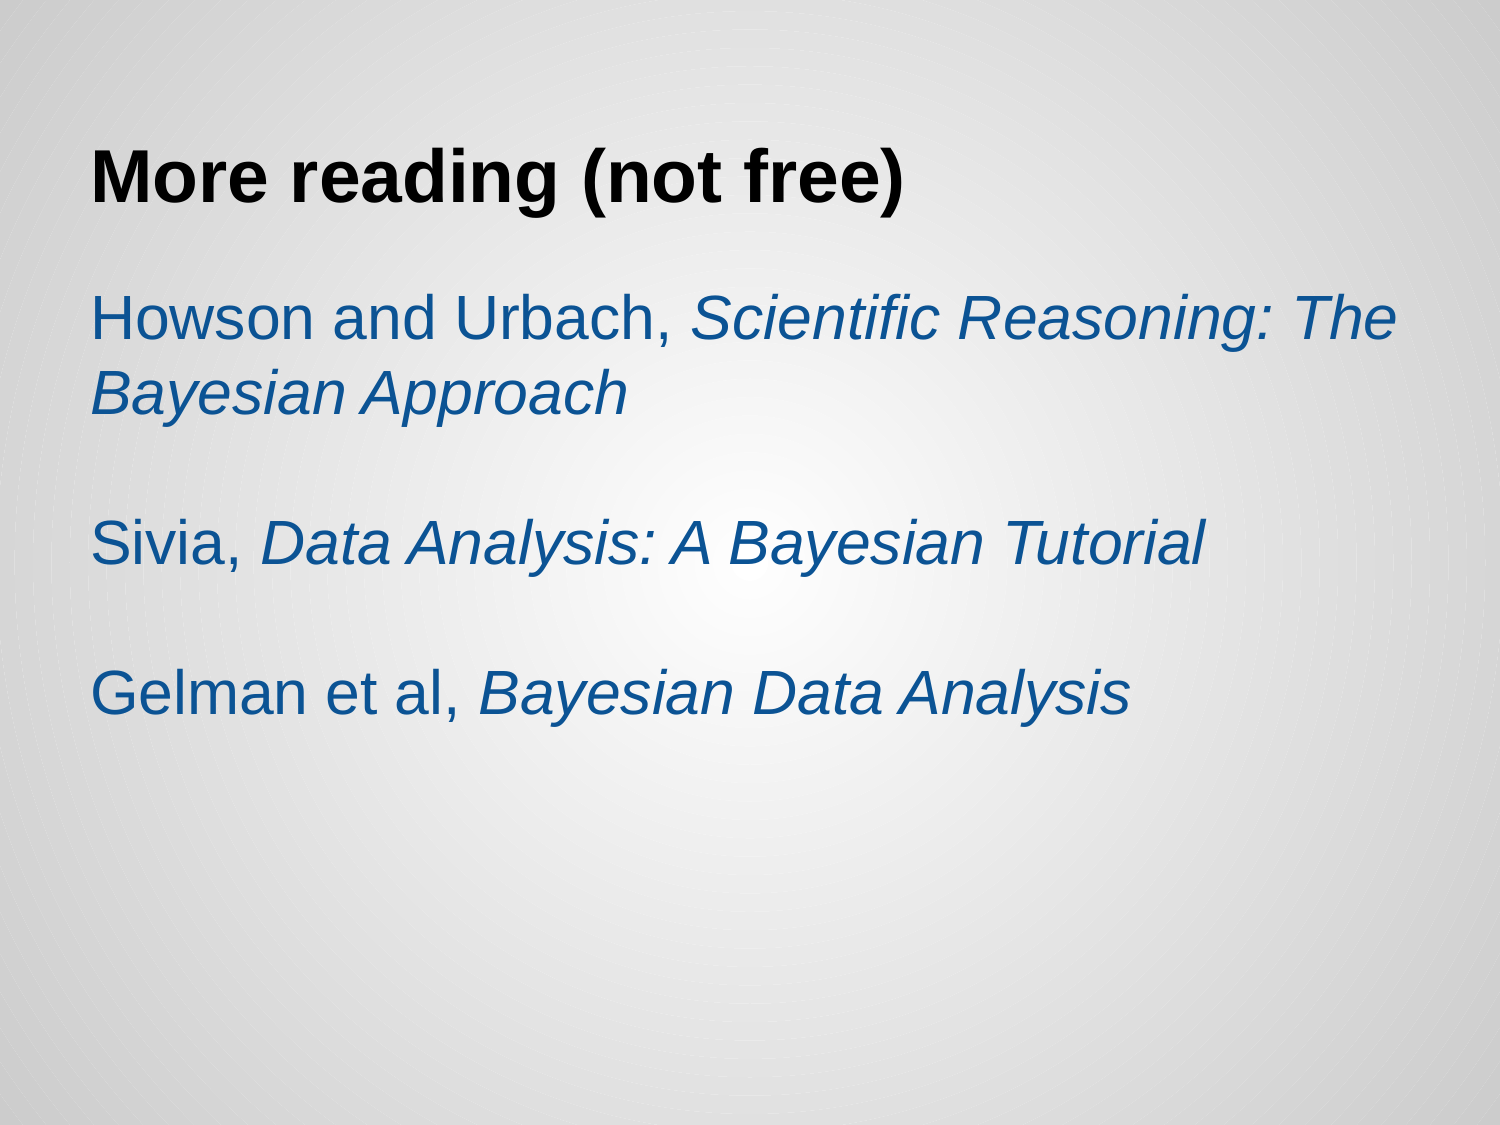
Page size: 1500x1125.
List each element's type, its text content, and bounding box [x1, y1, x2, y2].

title More reading (not free) [75, 45, 1425, 233]
list Howson and Urbach, Scientific Reasoning: The Bayesian Approach Sivia, Data Analysis: A Bayesian Tutorial Gelman et al, Bayesian Data Analysis [75, 262, 1425, 1078]
